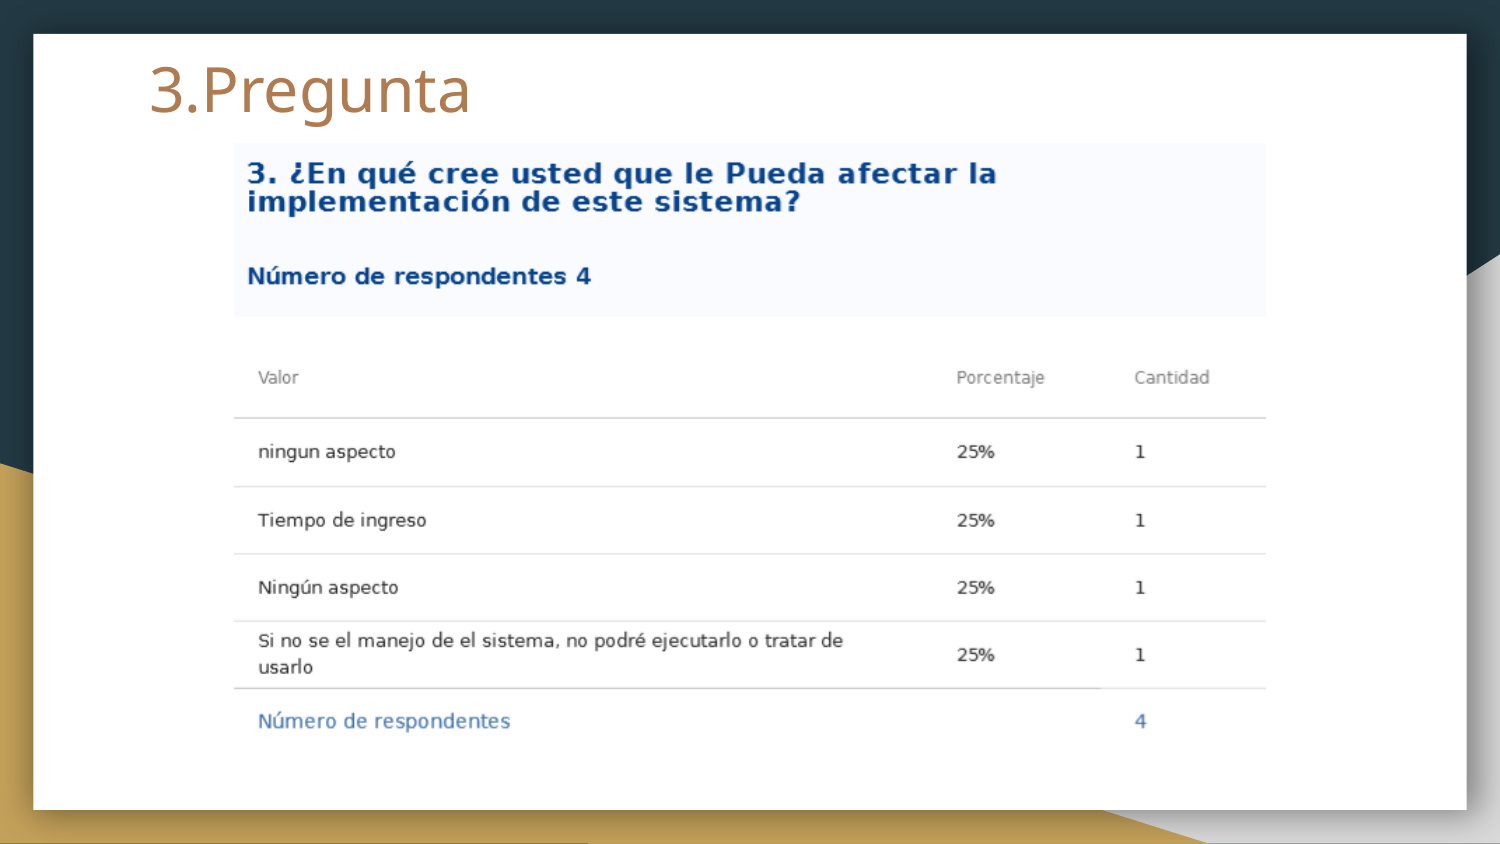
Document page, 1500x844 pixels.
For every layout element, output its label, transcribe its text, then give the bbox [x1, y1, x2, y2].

title 3.Pregunta [134, 35, 532, 124]
picture [234, 143, 1266, 758]
